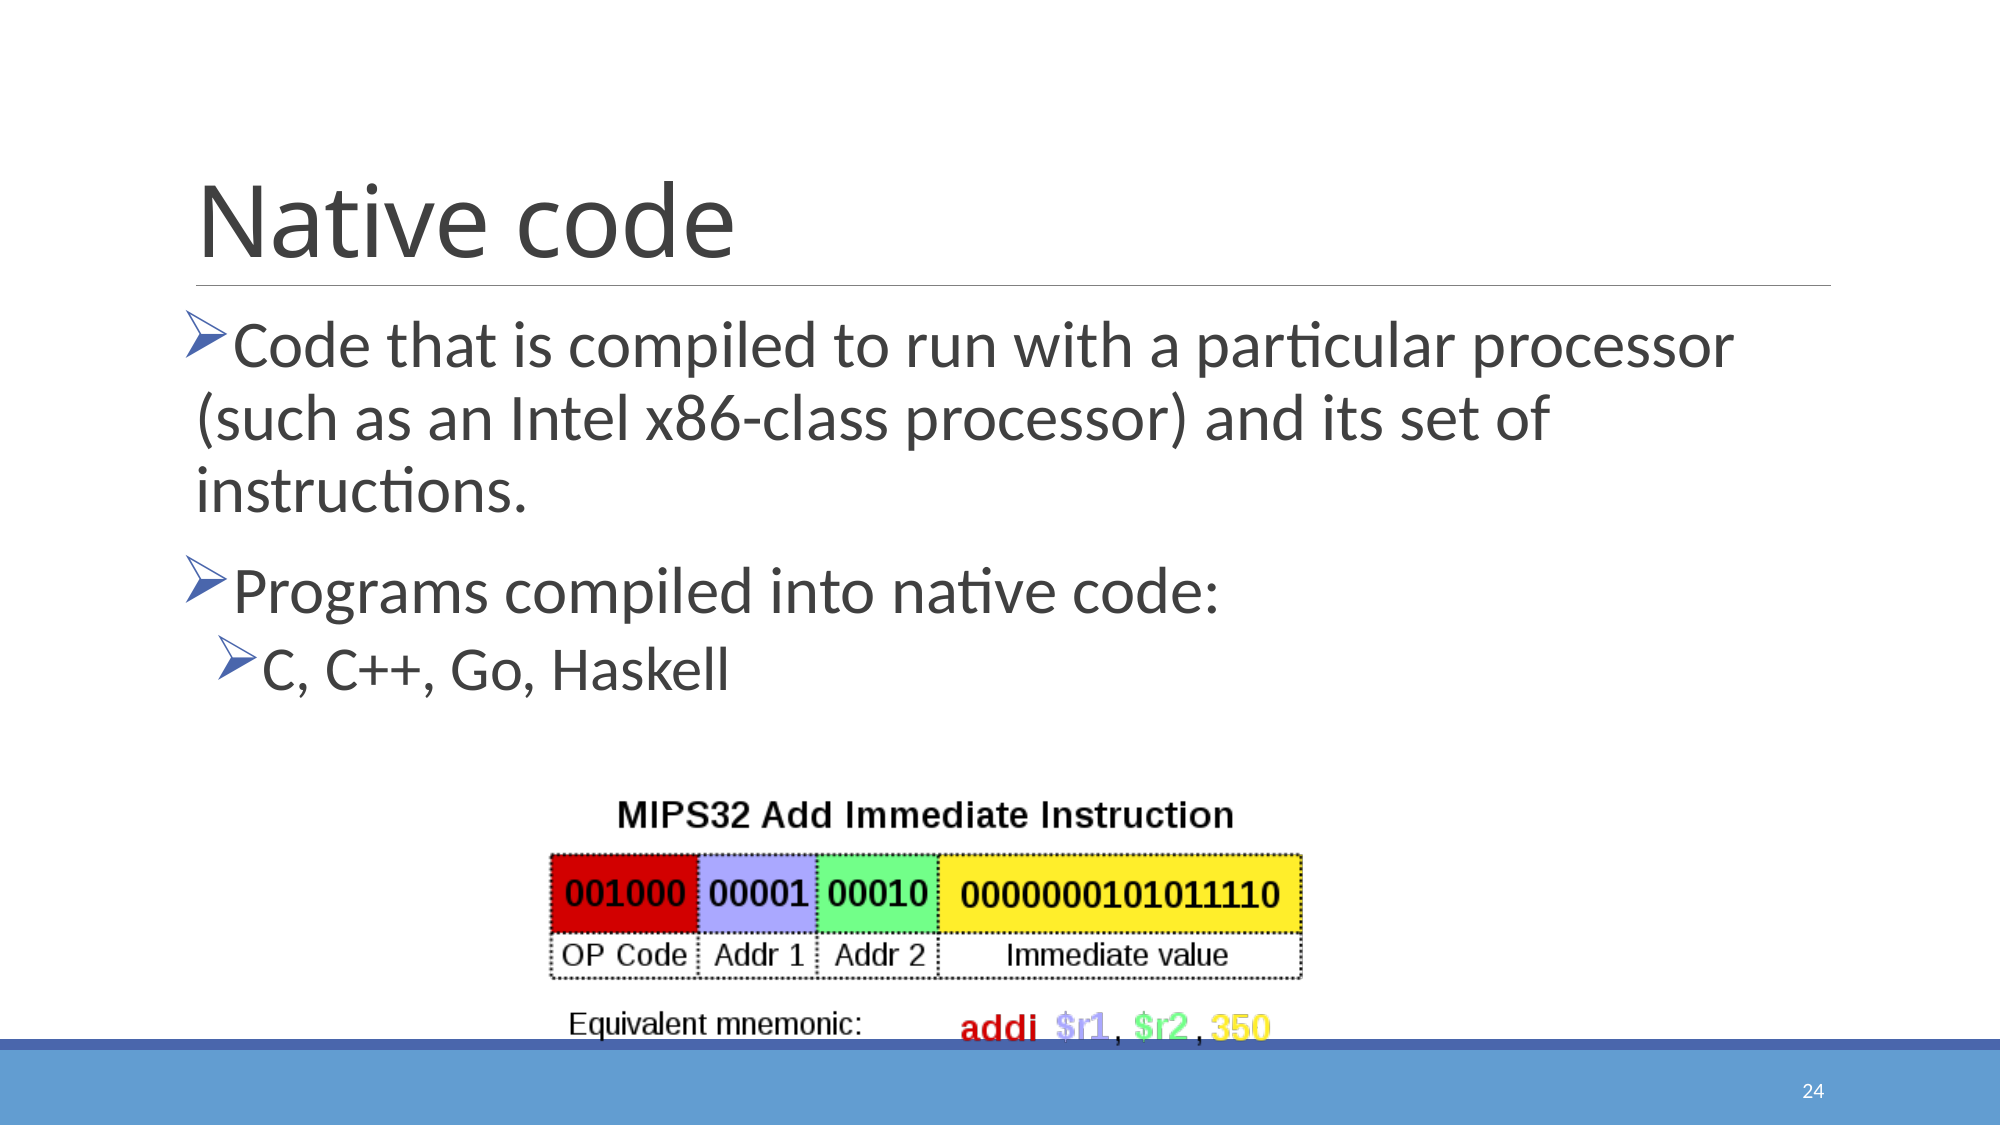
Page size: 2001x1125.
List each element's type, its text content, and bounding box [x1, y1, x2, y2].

title Native code [180, 47, 1830, 285]
slide_number 24 [1624, 1059, 1840, 1120]
list Code that is compiled to run with a particular processor (such as an Intel x86-class processor) and its set of instructions. Programs compiled into native code: C, C++, Go, Haskell [180, 302, 1830, 963]
picture [534, 777, 1317, 1061]
